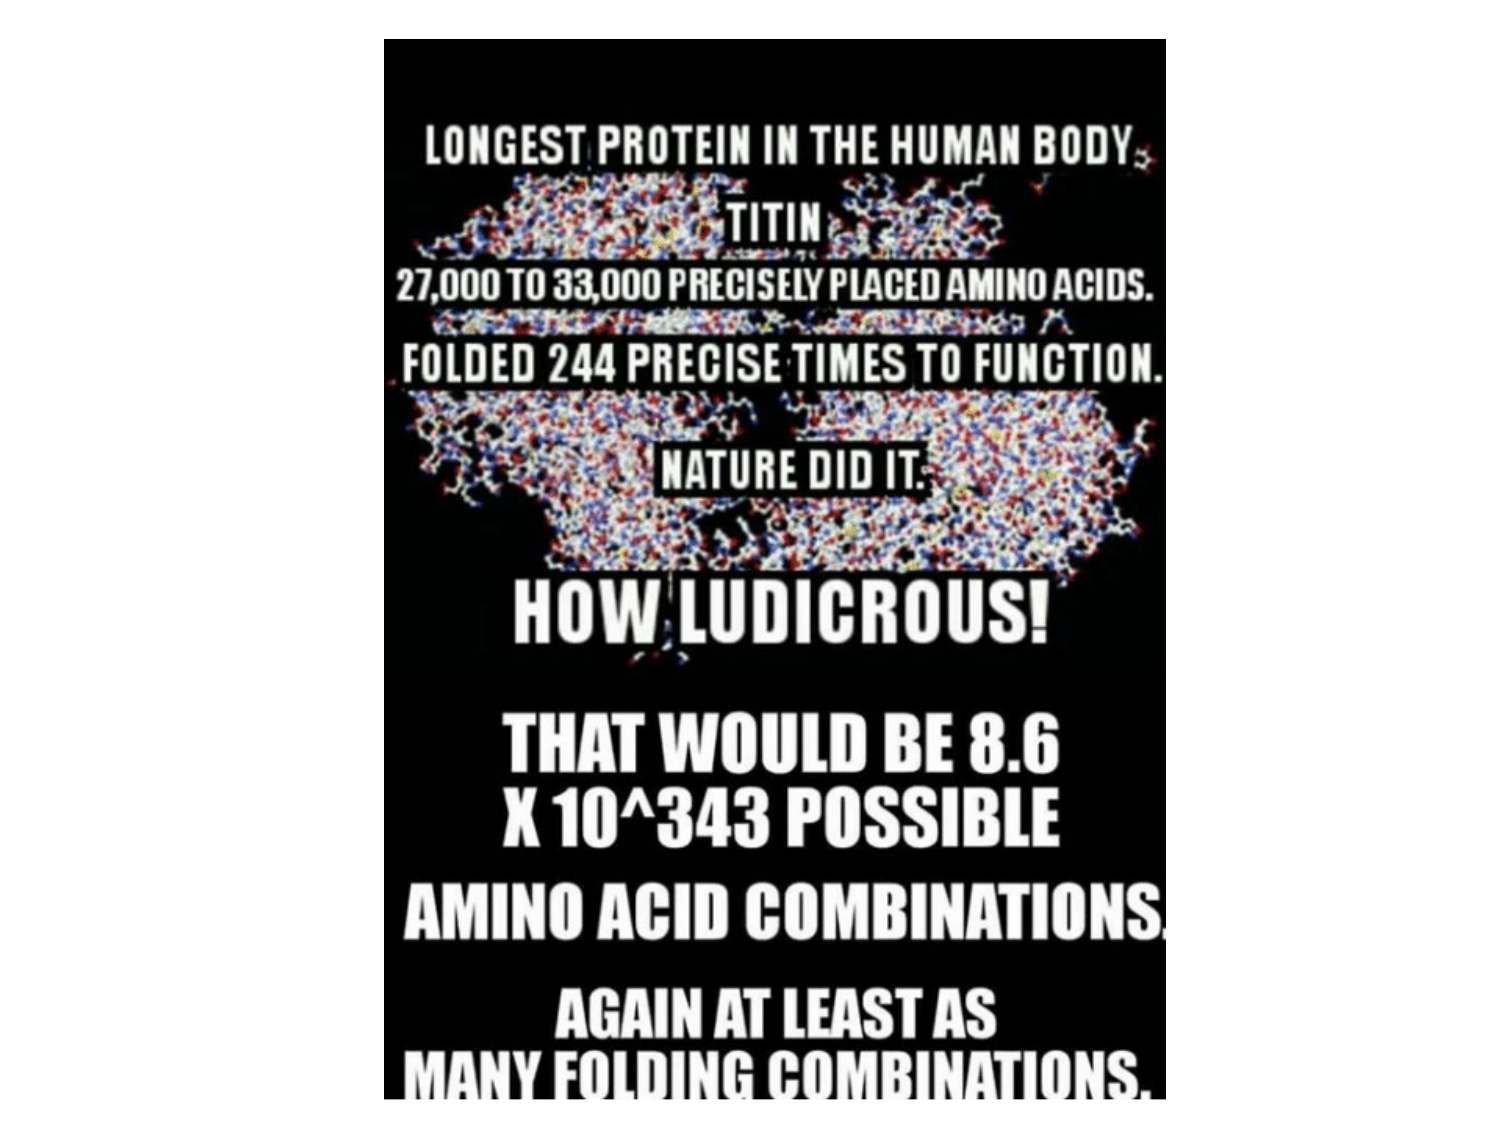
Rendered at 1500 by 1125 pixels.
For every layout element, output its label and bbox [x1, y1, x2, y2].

picture [384, 39, 1166, 1125]
